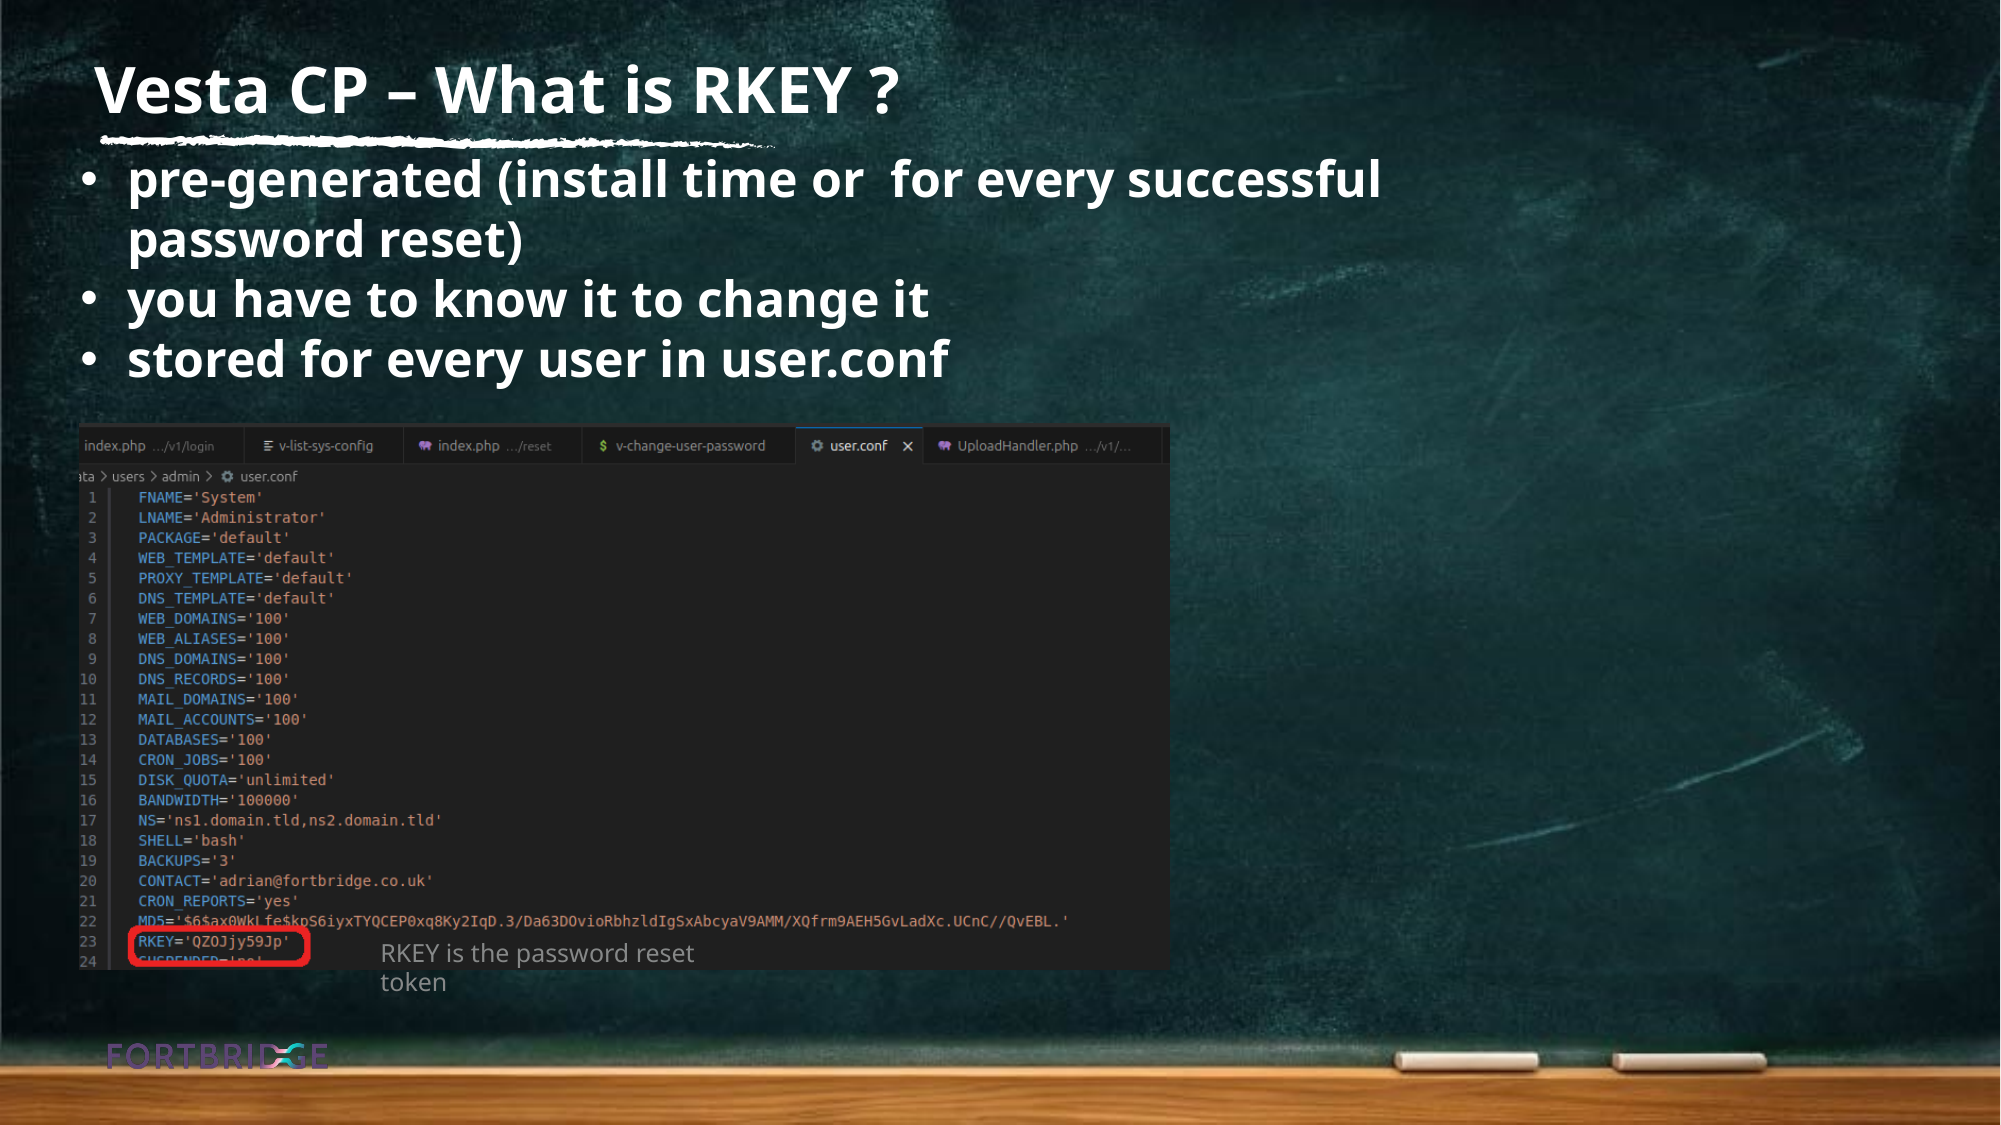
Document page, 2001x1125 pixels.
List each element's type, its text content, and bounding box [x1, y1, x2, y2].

title Vesta CP – What is RKEY ? [79, 41, 1395, 134]
picture [0, 0, 2001, 1125]
text_box RKEY is the password reset token [365, 970, 775, 1005]
text_box pre-generated (install time or for every successful password reset) you have to know it to change it stored for every user in user.conf [65, 177, 1624, 396]
